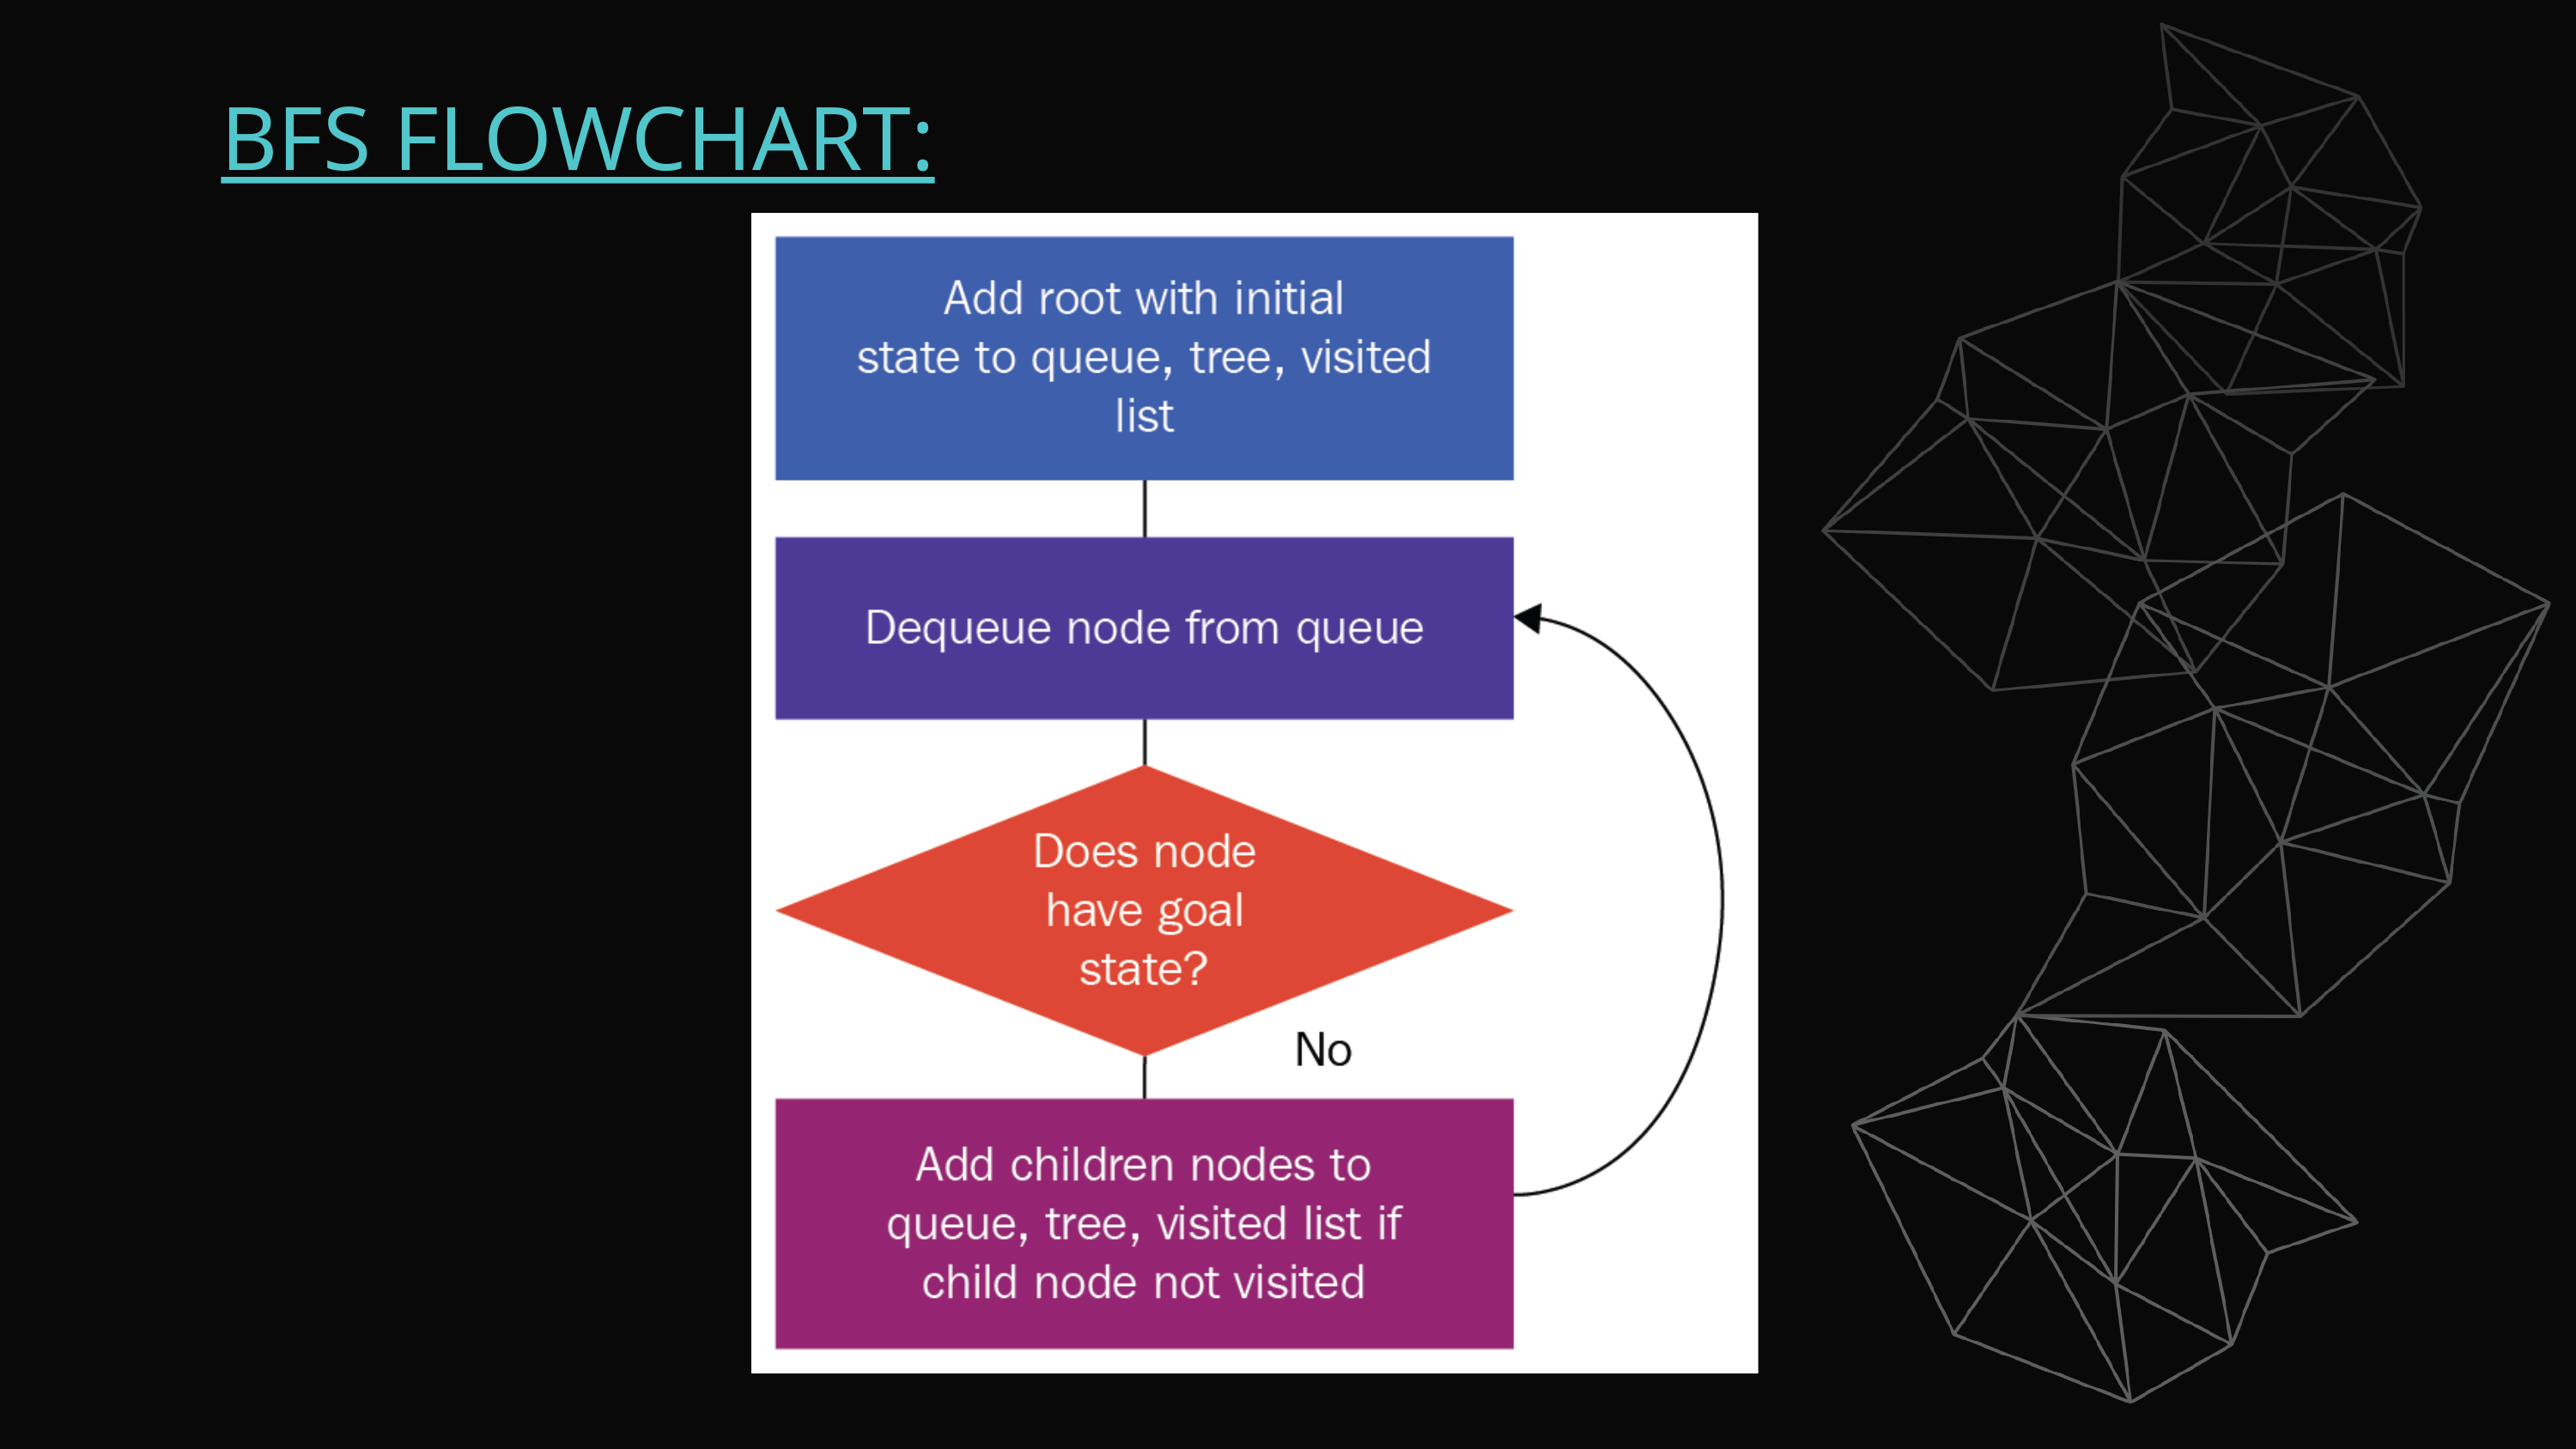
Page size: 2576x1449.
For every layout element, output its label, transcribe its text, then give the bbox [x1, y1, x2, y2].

text_box [1820, 22, 2551, 1404]
text_box [751, 213, 1759, 1374]
text_box BFS FLOWCHART: [0, 33, 1529, 188]
